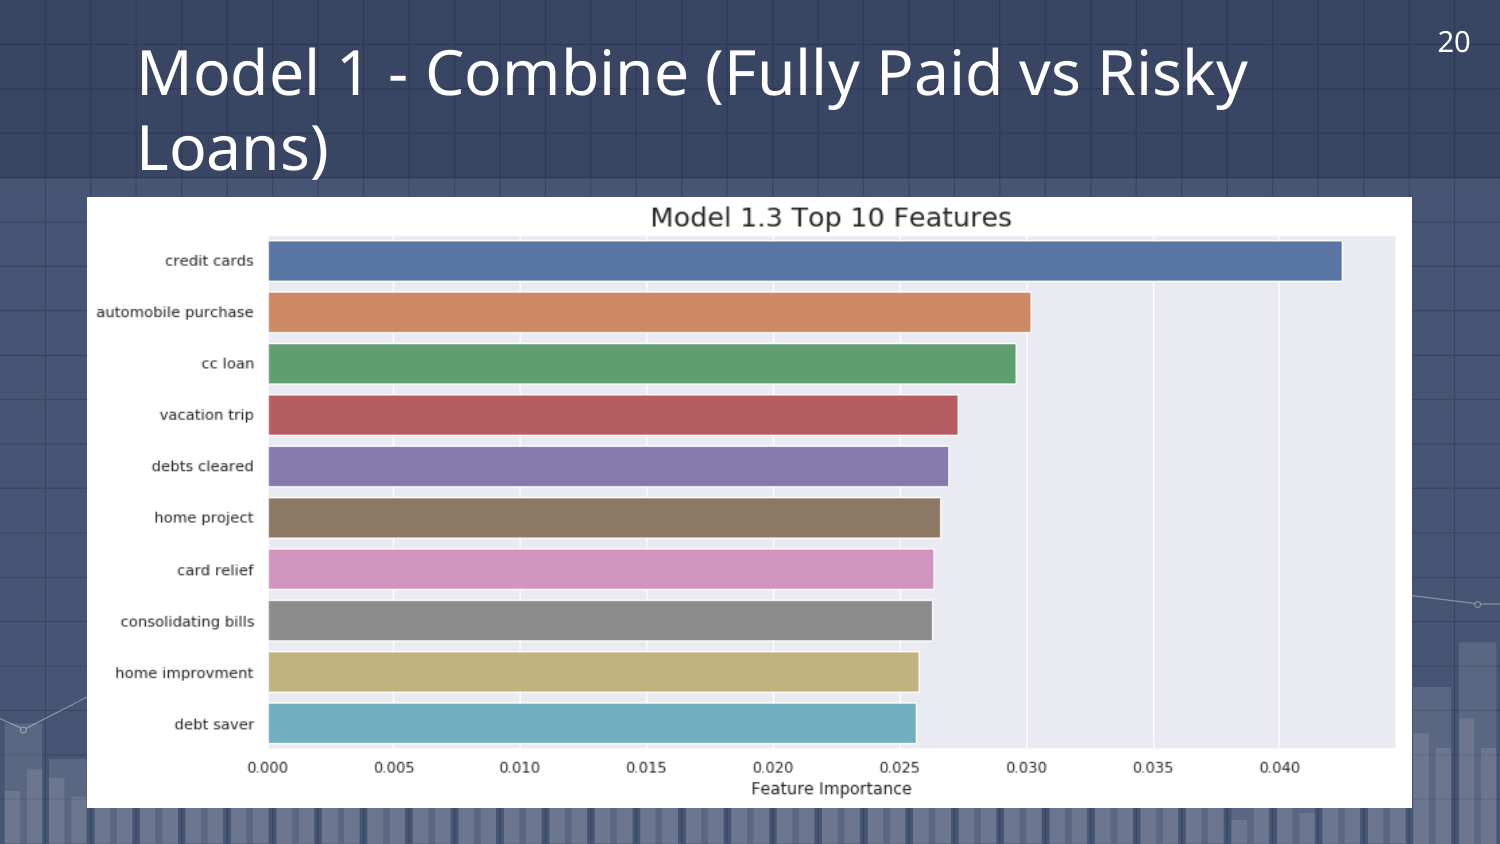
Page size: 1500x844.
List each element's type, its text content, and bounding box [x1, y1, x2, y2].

slide_number 20 [1408, 0, 1500, 88]
title Model 1 - Combine (Fully Paid vs Risky Loans) [121, 65, 1383, 196]
picture [87, 197, 1413, 808]
